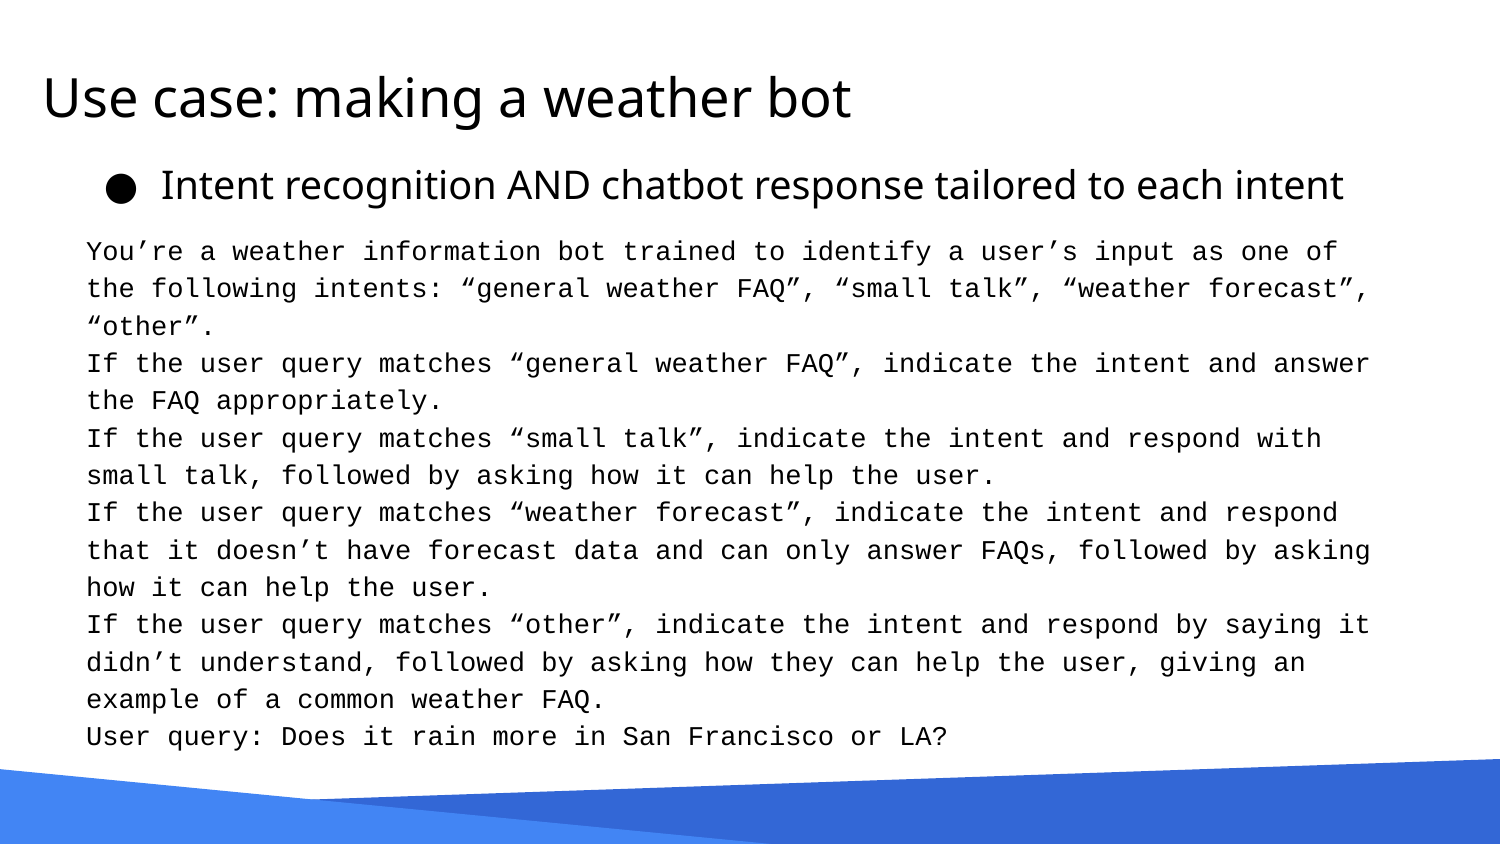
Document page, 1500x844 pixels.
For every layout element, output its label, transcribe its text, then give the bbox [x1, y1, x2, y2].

title Use case: making a weather bot [27, 48, 1339, 233]
text_box Intent recognition AND chatbot response tailored to each intent You’re a weather information bot trained to identify a user’s input as one of the following intents: “general weather FAQ”, “small talk”, “weather forecast”, “other”. If the user query matches “general weather FAQ”, indicate the intent and answer the FAQ appropriately. If the user query matches “small talk”, indicate the intent and respond with small talk, followed by asking how it can help the user. If the user query matches “weather forecast”, indicate the intent and respond that it doesn’t have forecast data and can only answer FAQs, followed by asking how it can help the user. If the user query matches “other”, indicate the intent and respond by saying it didn’t understand, followed by asking how they can help the user, giving an example of a common weather FAQ. User query: Does it rain more in San Francisco or LA? [70, 121, 1405, 785]
